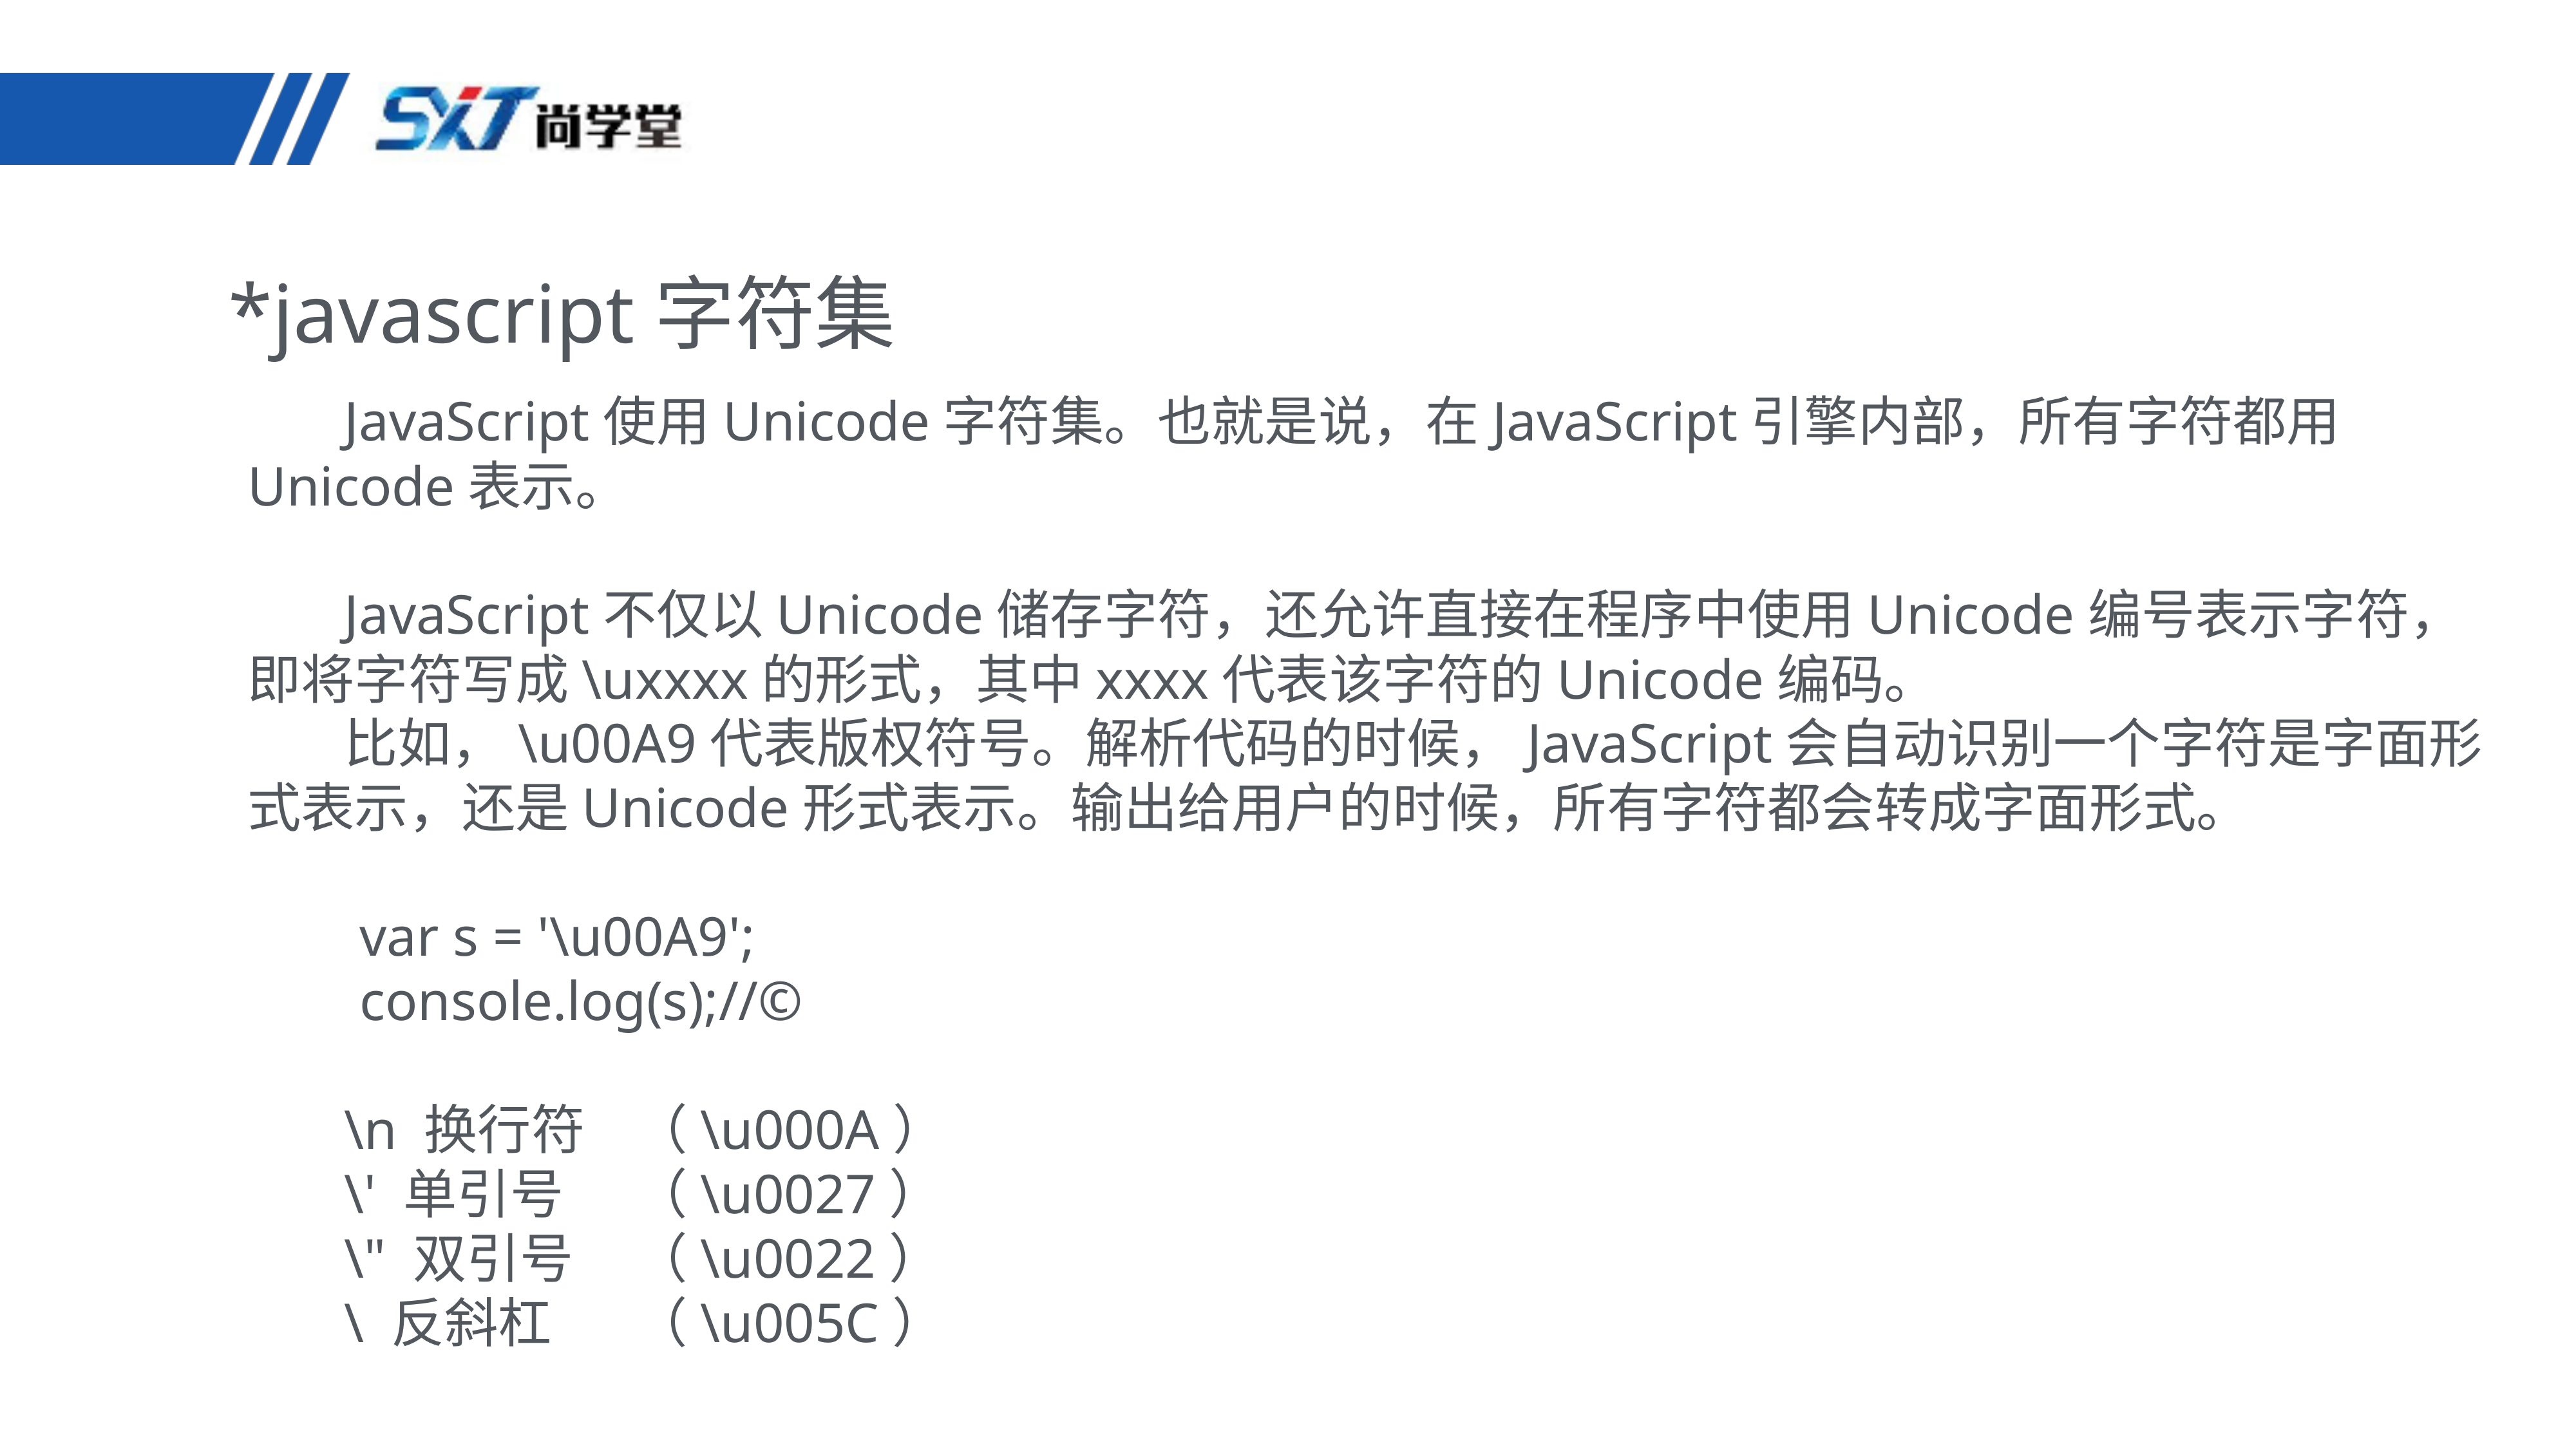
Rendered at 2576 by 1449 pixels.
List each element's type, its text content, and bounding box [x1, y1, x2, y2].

text_box JavaScript使用Unicode字符集。也就是说，在JavaScript引擎内部，所有字符都用Unicode表示。 JavaScript不仅以Unicode储存字符，还允许直接在程序中使用Unicode编号表示字符，即将字符写成\uxxxx的形式，其中xxxx代表该字符的Unicode编码。 比如，\u00A9代表版权符号。解析代码的时候，JavaScript会自动识别一个字符是字面形式表示，还是Unicode形式表示。输出给用户的时候，所有字符都会转成字面形式。 var s = '\u00A9'; console.log(s);//© \n 换行符 （\u000A） \' 单引号 （\u0027） \" 双引号 （\u0022） \ 反斜杠 （\u005C） [238, 383, 2498, 1358]
picture [359, 17, 699, 242]
text_box *javascript字符集 [223, 237, 2352, 365]
picture [0, 73, 350, 165]
